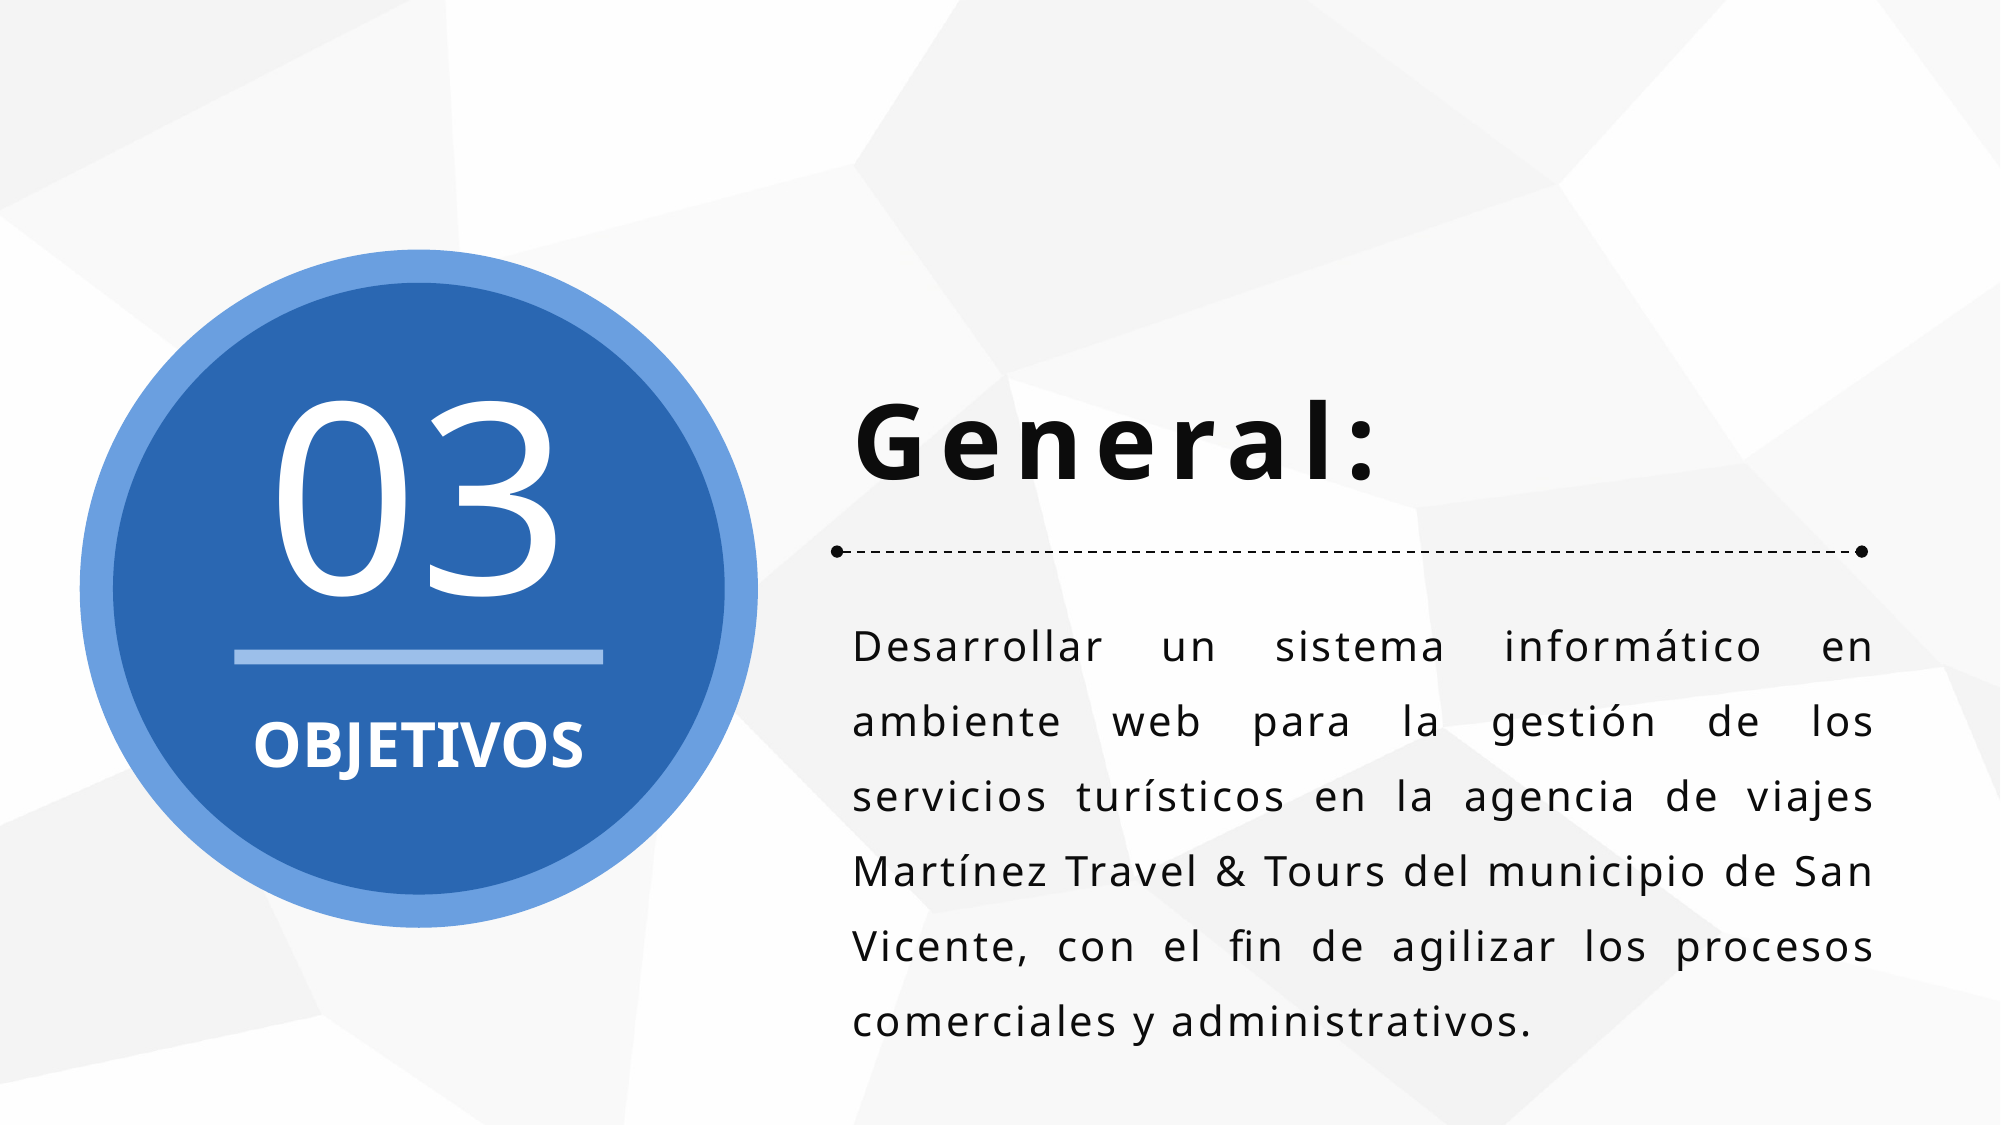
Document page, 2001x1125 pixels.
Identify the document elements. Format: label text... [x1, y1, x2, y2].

list General: [837, 367, 2000, 509]
picture [0, 0, 2001, 1125]
list OBJETIVOS [72, 696, 766, 788]
list Desarrollar un sistema informático en ambiente web para la gestión de los servicios turísticos en la agencia de viajes Martínez Travel & Tours del municipio de San Vicente, con el fin de agilizar los procesos comerciales y administrativos. [837, 587, 1893, 1125]
list 03 [72, 318, 766, 658]
